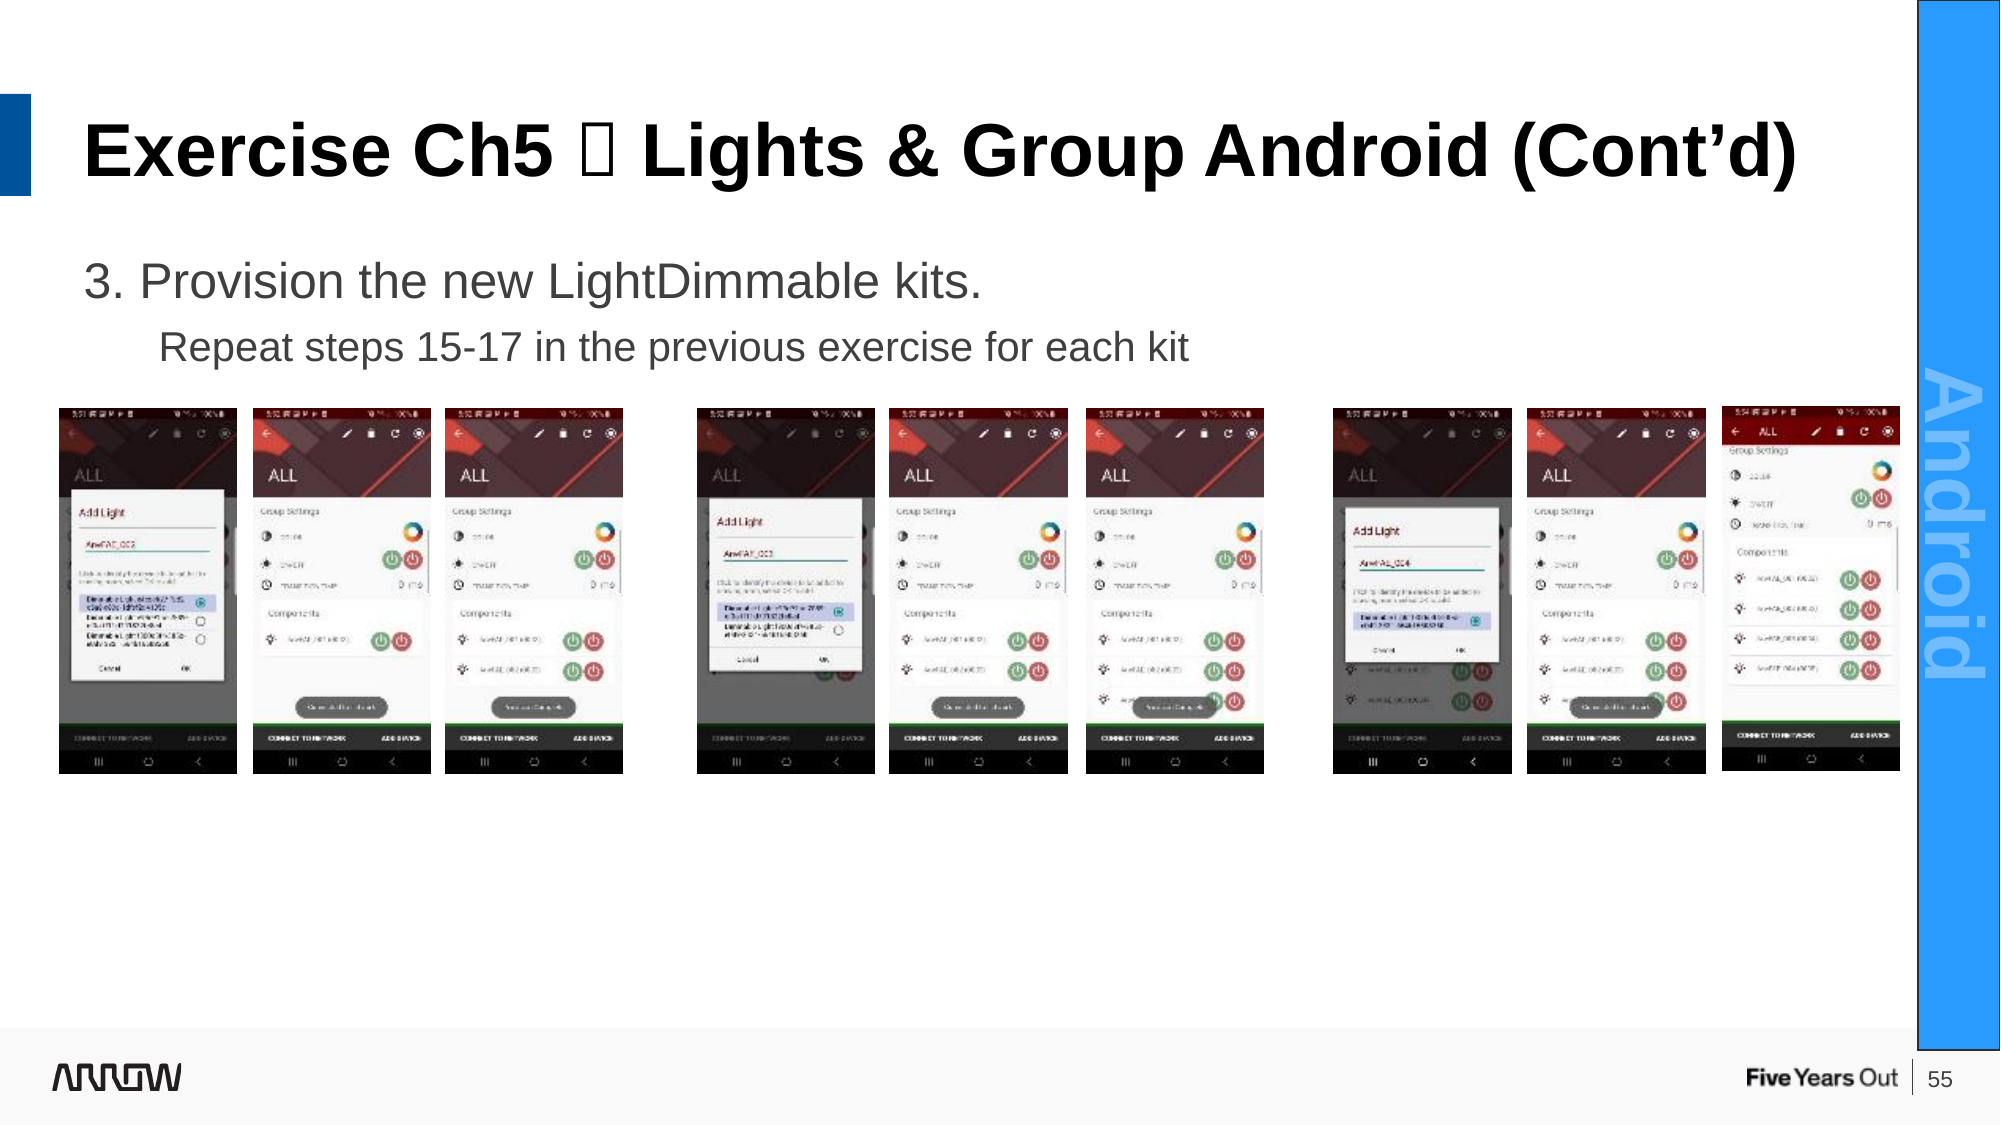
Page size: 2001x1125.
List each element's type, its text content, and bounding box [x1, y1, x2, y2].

picture [697, 408, 875, 774]
picture [1722, 406, 1900, 771]
text_box Android [1917, 0, 2000, 1051]
list 3. Provision the new LightDimmable kits. Repeat steps 15-17 in the previous exercise for each kit [68, 241, 1484, 473]
list Exercise Ch5  Lights & Group Android (Cont’d) [68, 104, 1917, 196]
picture [445, 408, 623, 774]
picture [1333, 408, 1512, 774]
picture [1527, 408, 1706, 774]
picture [889, 408, 1068, 774]
picture [253, 408, 431, 774]
picture [59, 408, 237, 774]
picture [1086, 408, 1264, 774]
picture [1747, 1059, 1898, 1095]
